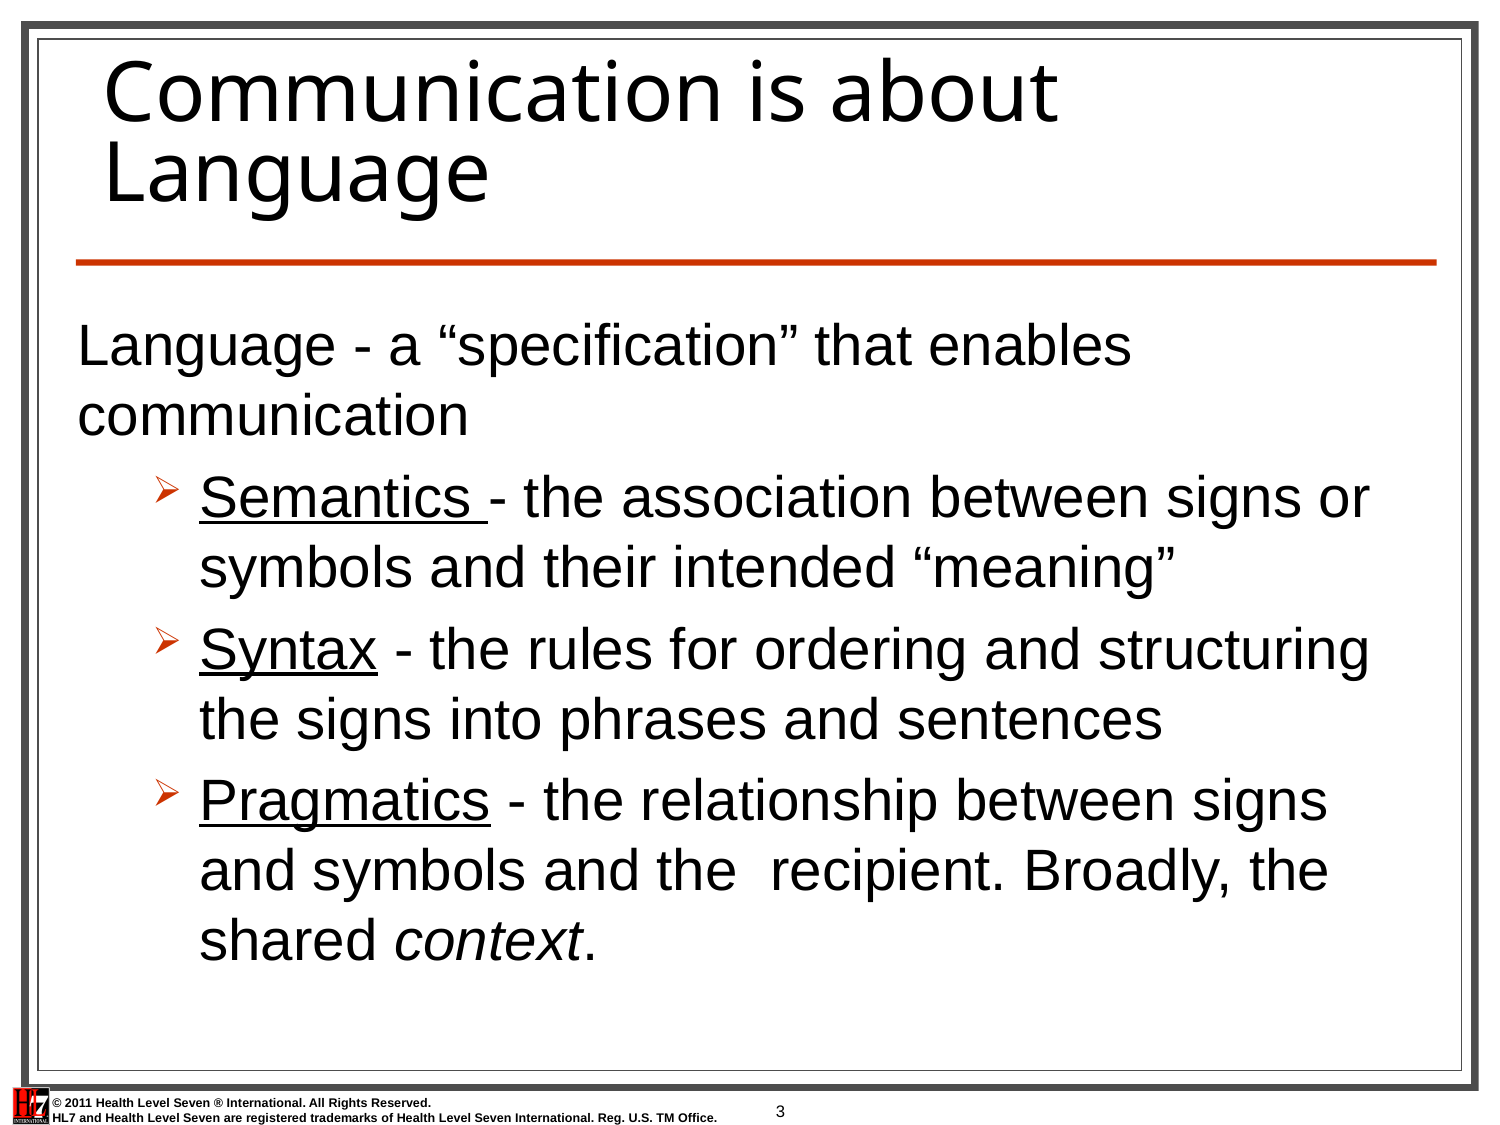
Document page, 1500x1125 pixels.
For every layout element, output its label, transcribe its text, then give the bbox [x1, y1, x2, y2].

title Communication is about Language [87, 77, 1426, 226]
picture [12, 1087, 50, 1125]
slide_number 3 [712, 1071, 801, 1125]
list Language - a “specification” that enables communication Semantics - the association between signs or symbols and their intended “meaning” Syntax - the rules for ordering and structuring the signs into phrases and sentences Pragmatics - the relationship between signs and symbols and the recipient. Broadly, the shared context. [62, 299, 1438, 1026]
